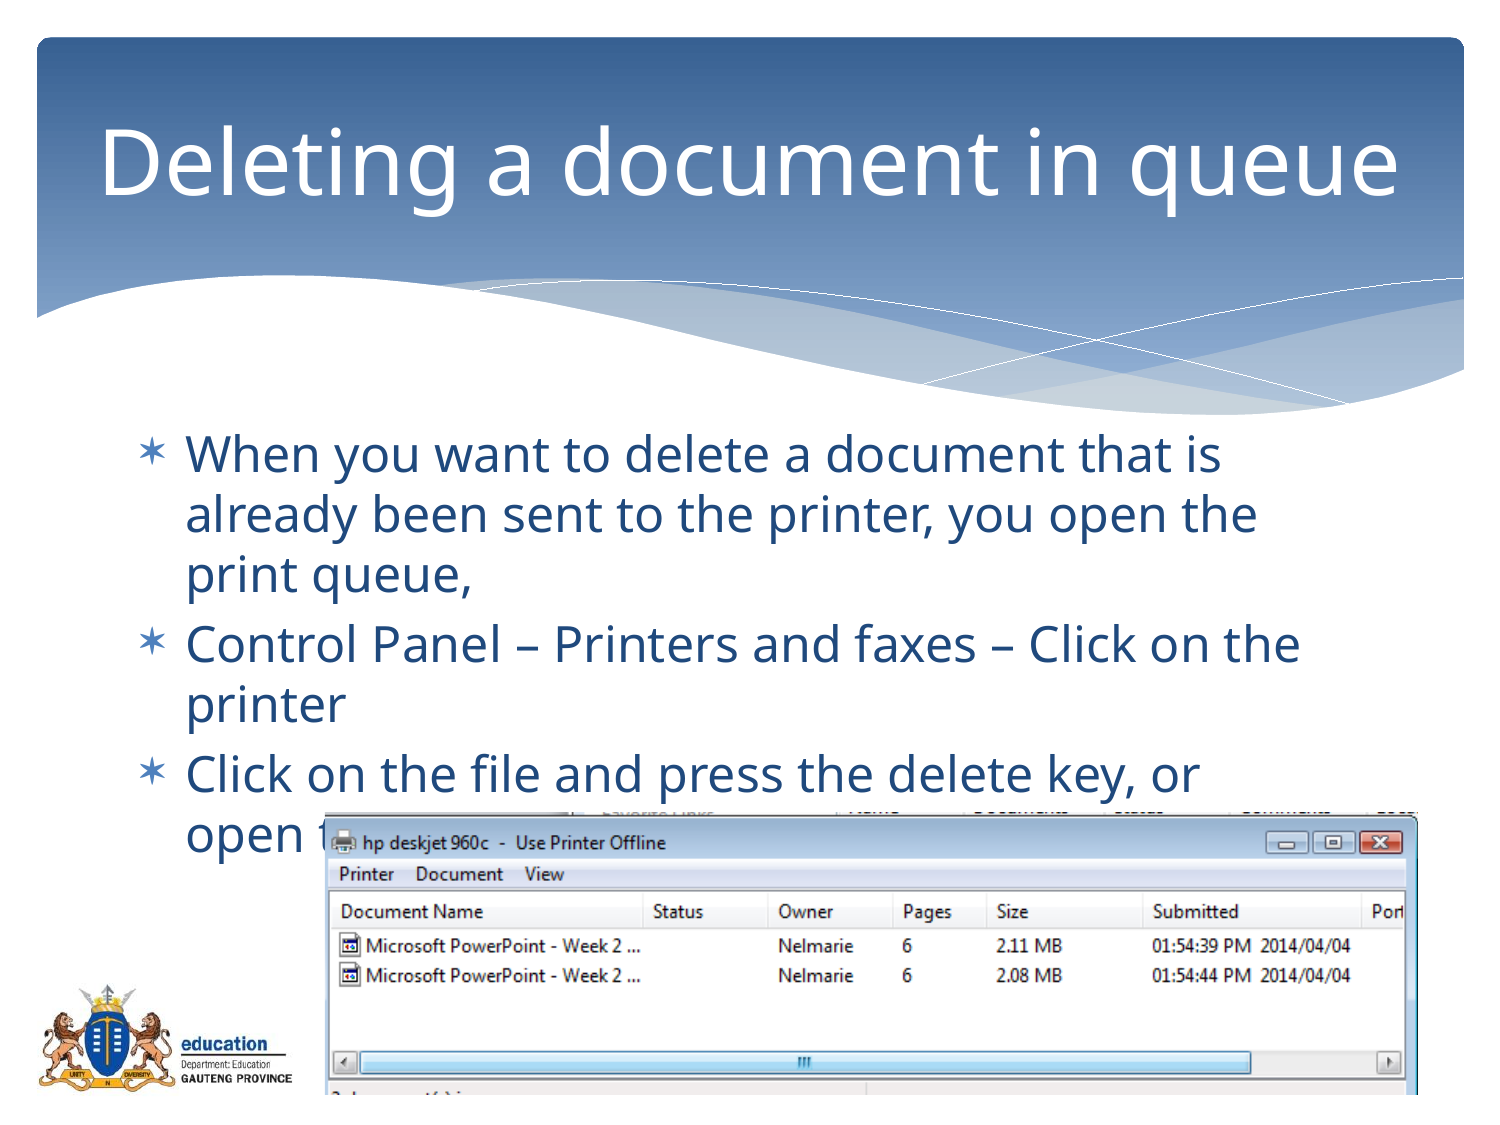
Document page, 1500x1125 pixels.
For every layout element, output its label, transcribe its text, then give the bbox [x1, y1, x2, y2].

list When you want to delete a document that is already been sent to the printer, you open the print queue, Control Panel – Printers and faxes – Click on the printer Click on the file and press the delete key, or open the Document menu and choose Delete. [125, 415, 1341, 982]
title Deleting a document in queue [75, 55, 1425, 261]
picture [324, 812, 1419, 1096]
picture [37, 983, 300, 1100]
